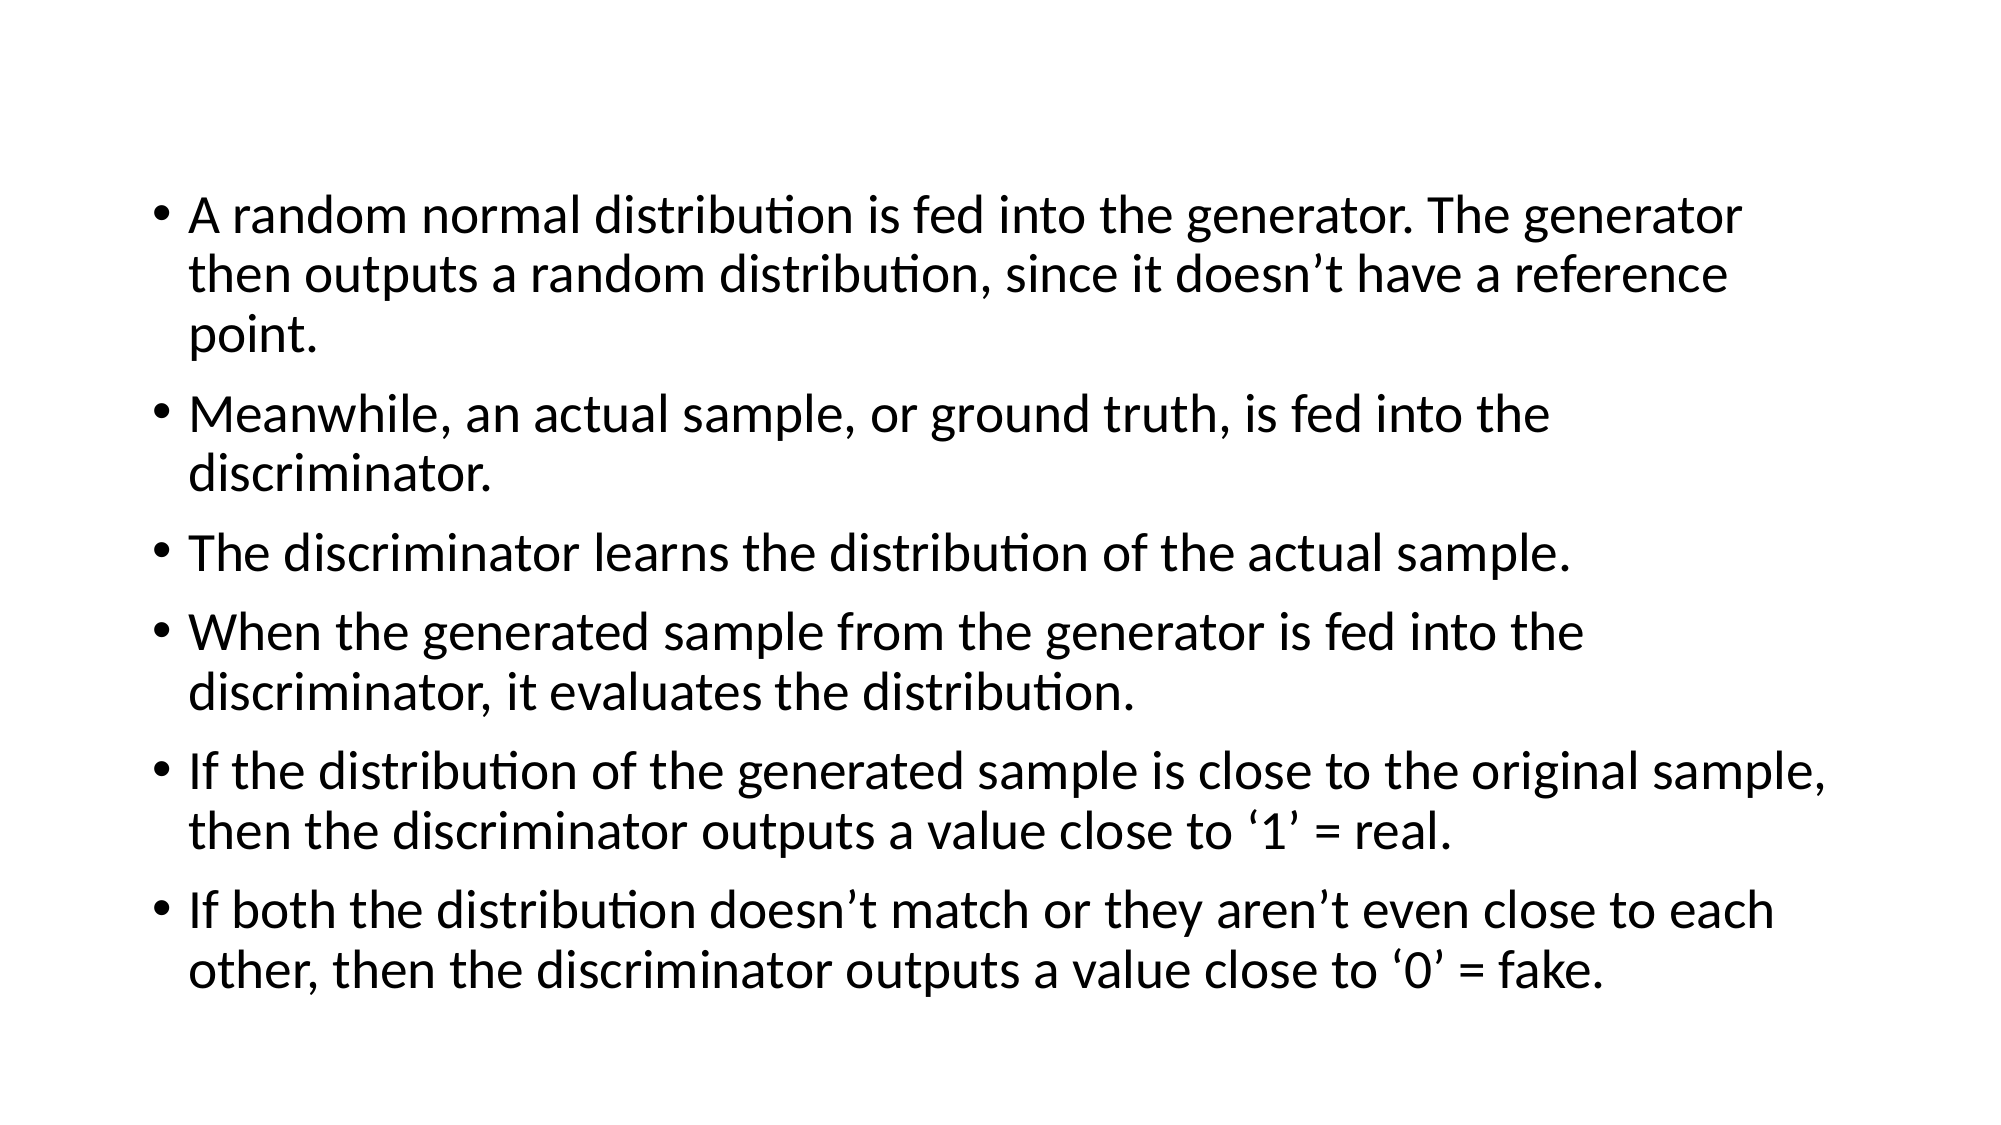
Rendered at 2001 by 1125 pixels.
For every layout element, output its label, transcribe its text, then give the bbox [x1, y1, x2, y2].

list A random normal distribution is fed into the generator. The generator then outputs a random distribution, since it doesn’t have a reference point. Meanwhile, an actual sample, or ground truth, is fed into the discriminator. The discriminator learns the distribution of the actual sample. When the generated sample from the generator is fed into the discriminator, it evaluates the distribution. If the distribution of the generated sample is close to the original sample, then the discriminator outputs a value close to ‘1’ = real. If both the distribution doesn’t match or they aren’t even close to each other, then the discriminator outputs a value close to ‘0’ = fake. [137, 178, 1863, 1014]
